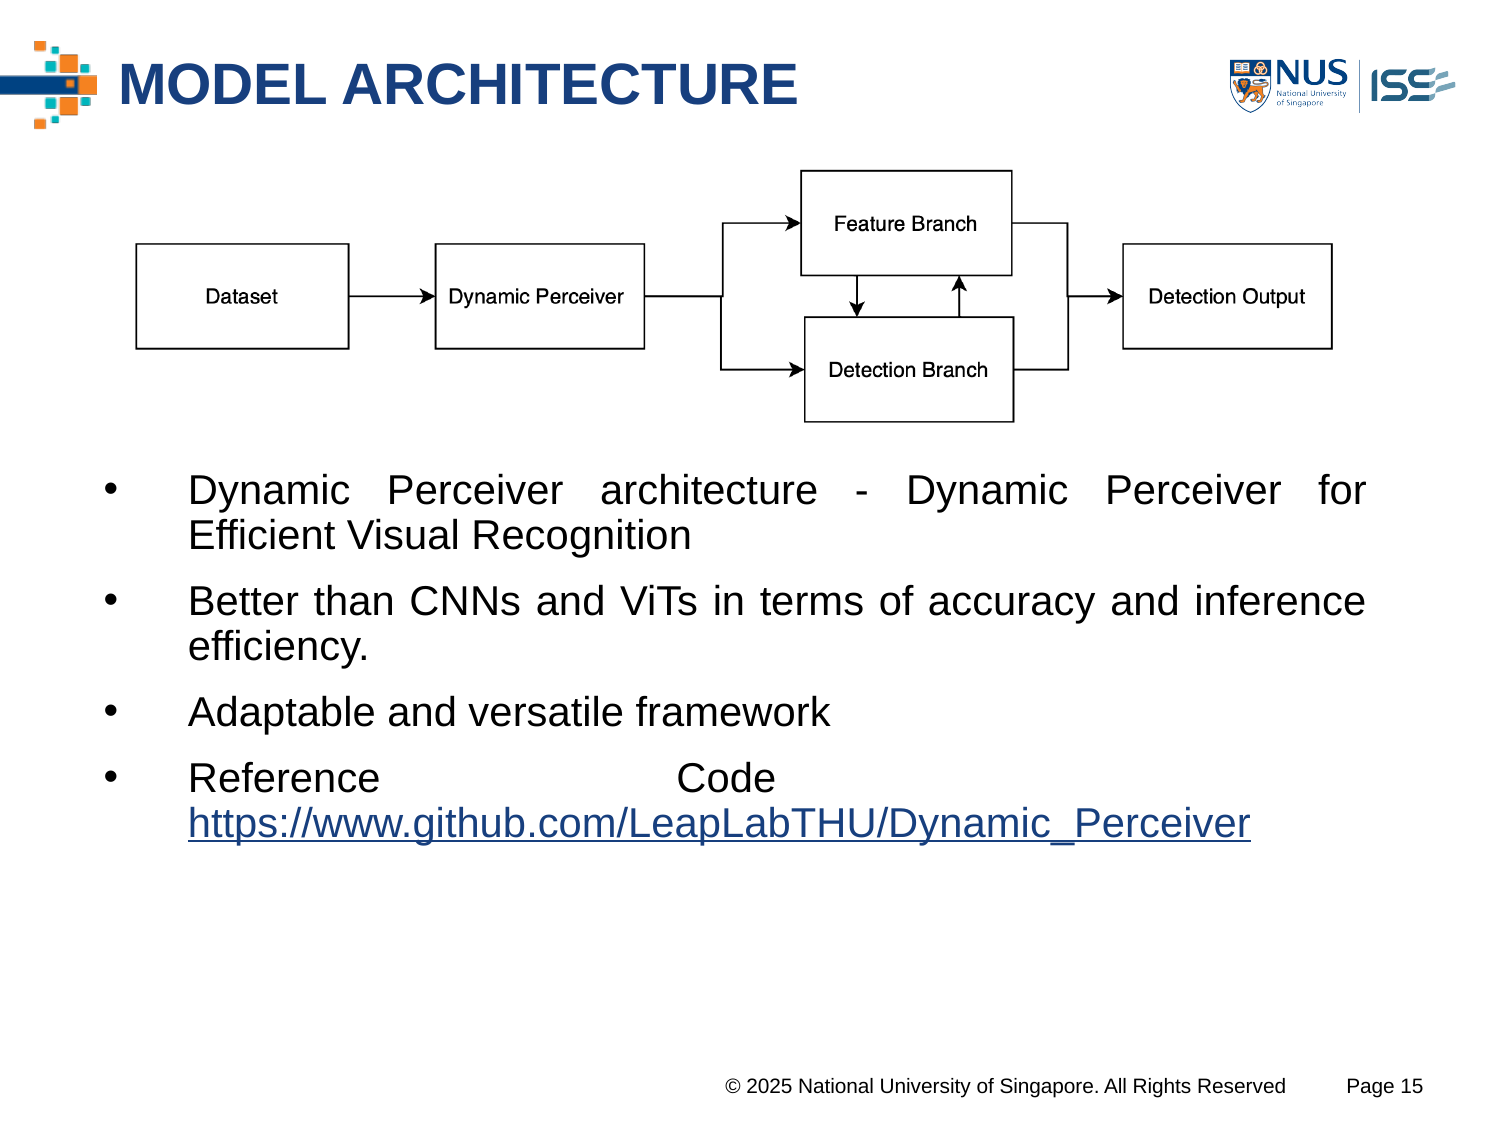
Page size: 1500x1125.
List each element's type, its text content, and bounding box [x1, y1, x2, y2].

picture [1192, 30, 1493, 142]
picture [0, 41, 97, 131]
picture [88, 162, 1364, 429]
list Dynamic Perceiver architecture - Dynamic Perceiver for Efficient Visual Recognition Better than CNNs and ViTs in terms of accuracy and inference efficiency. Adaptable and versatile framework Reference Code https://www.github.com/LeapLabTHU/Dynamic_Perceiver [88, 461, 1383, 1125]
title MODEL ARCHITECTURE [103, 41, 1186, 131]
